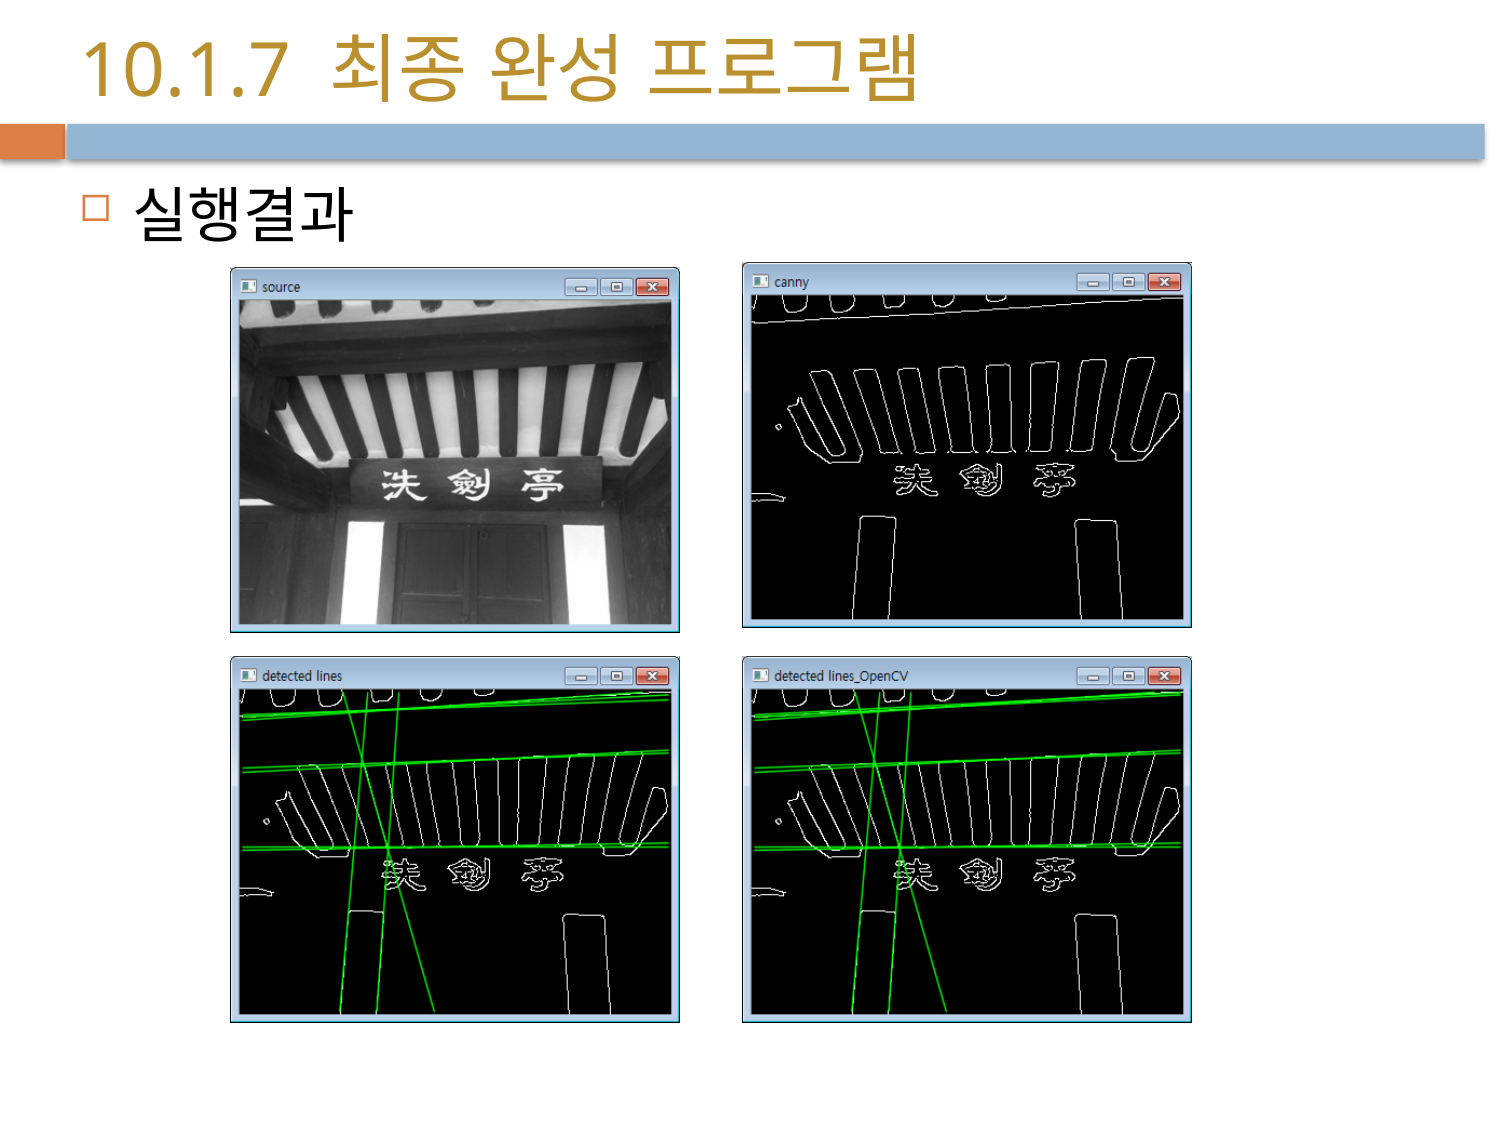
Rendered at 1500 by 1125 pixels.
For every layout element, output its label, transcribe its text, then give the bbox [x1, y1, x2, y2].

title 10.1.7 최종 완성 프로그램 [64, 7, 1471, 126]
list 실행결과 [64, 169, 1471, 1056]
picture [742, 656, 1192, 1023]
picture [229, 656, 680, 1023]
picture [229, 266, 680, 633]
picture [742, 262, 1192, 629]
